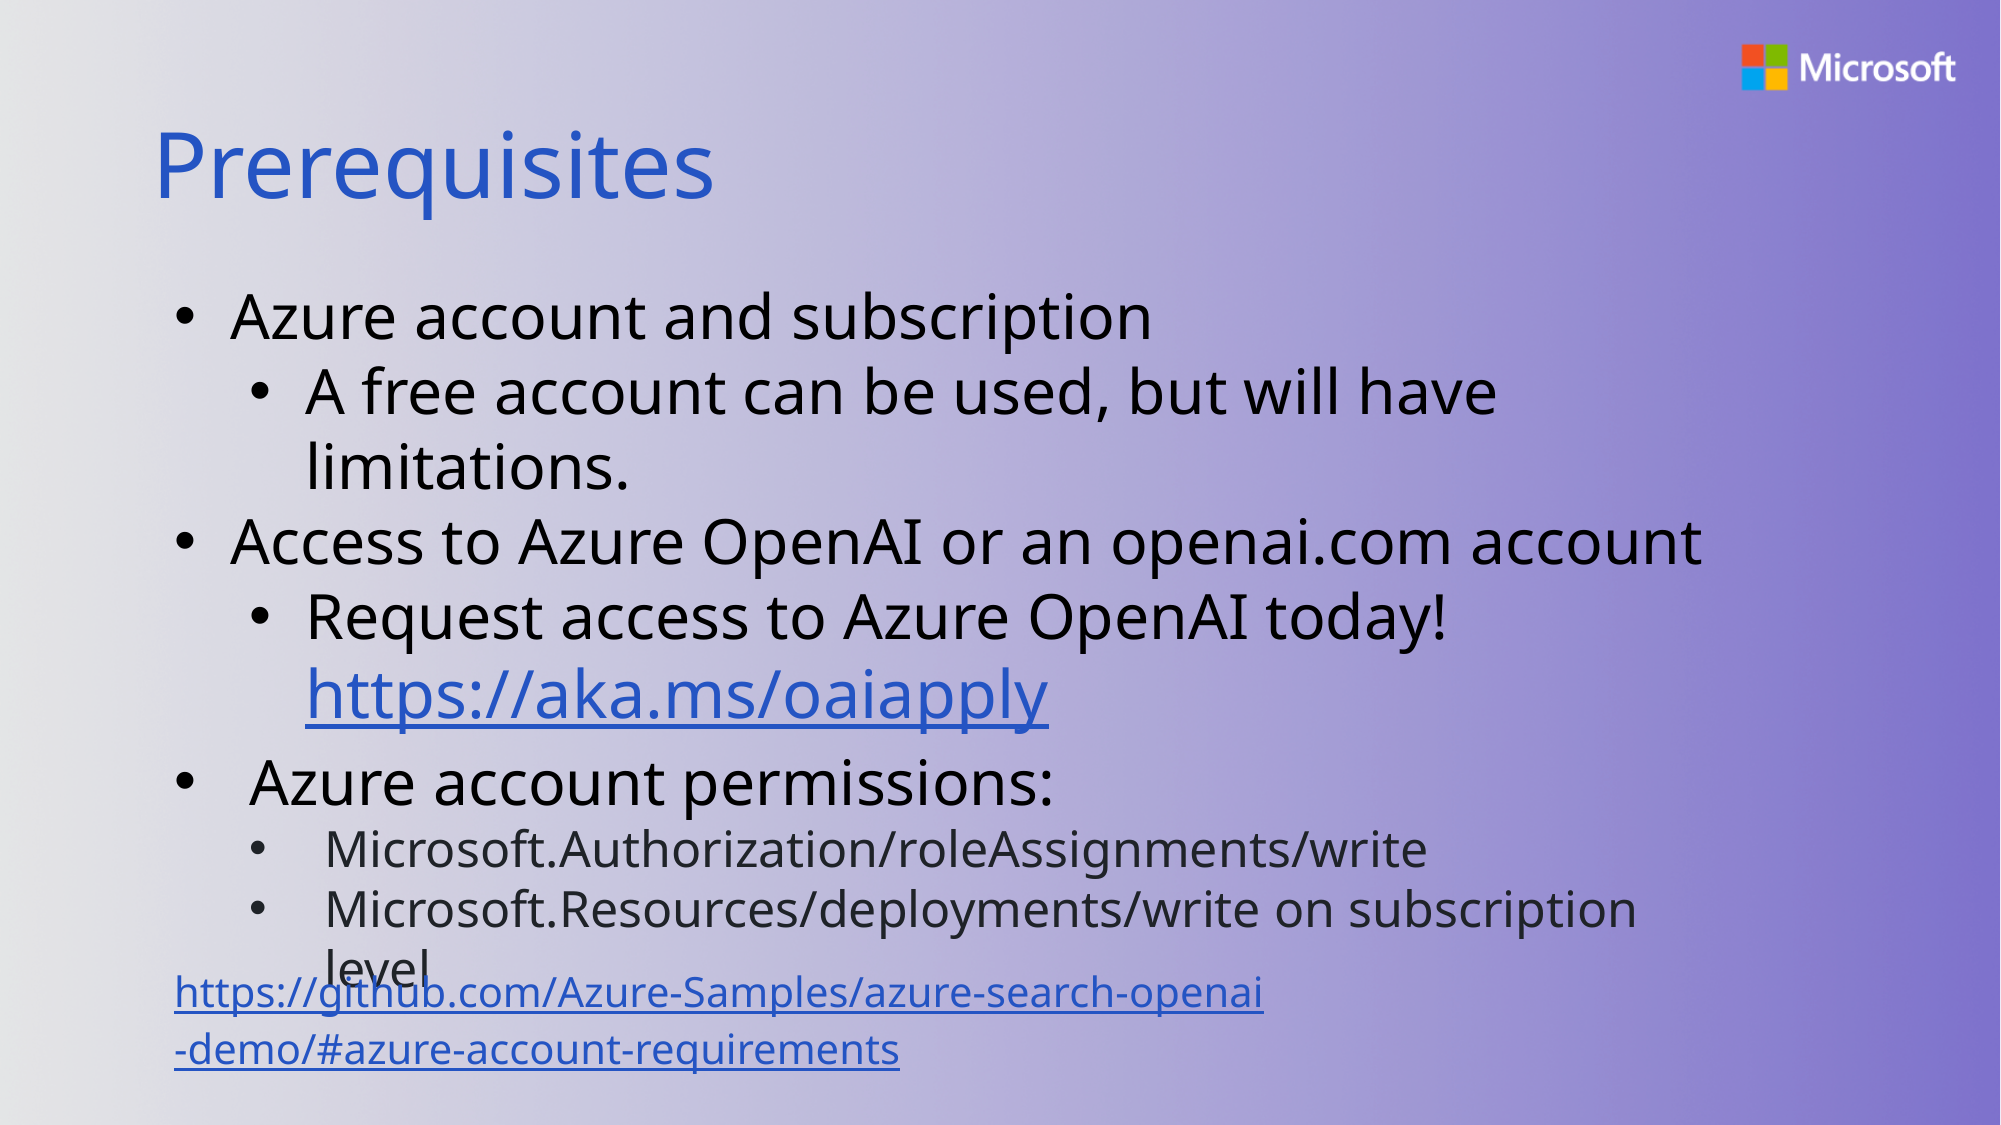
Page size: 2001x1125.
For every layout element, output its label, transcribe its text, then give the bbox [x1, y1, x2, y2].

text_box Azure account and subscription A free account can be used, but will have limitations. Access to Azure OpenAI or an openai.com account Request access to Azure OpenAI today! https://aka.ms/oaiapply Azure account permissions: Microsoft.Authorization/roleAssignments/write Microsoft.Resources/deployments/write on subscription level [174, 277, 1757, 965]
picture [0, 0, 2001, 1125]
text_box https://github.com/Azure-Samples/azure-search-openai-demo/#azure-account-requirements [174, 965, 1863, 1080]
title Prerequisites [137, 59, 1863, 278]
